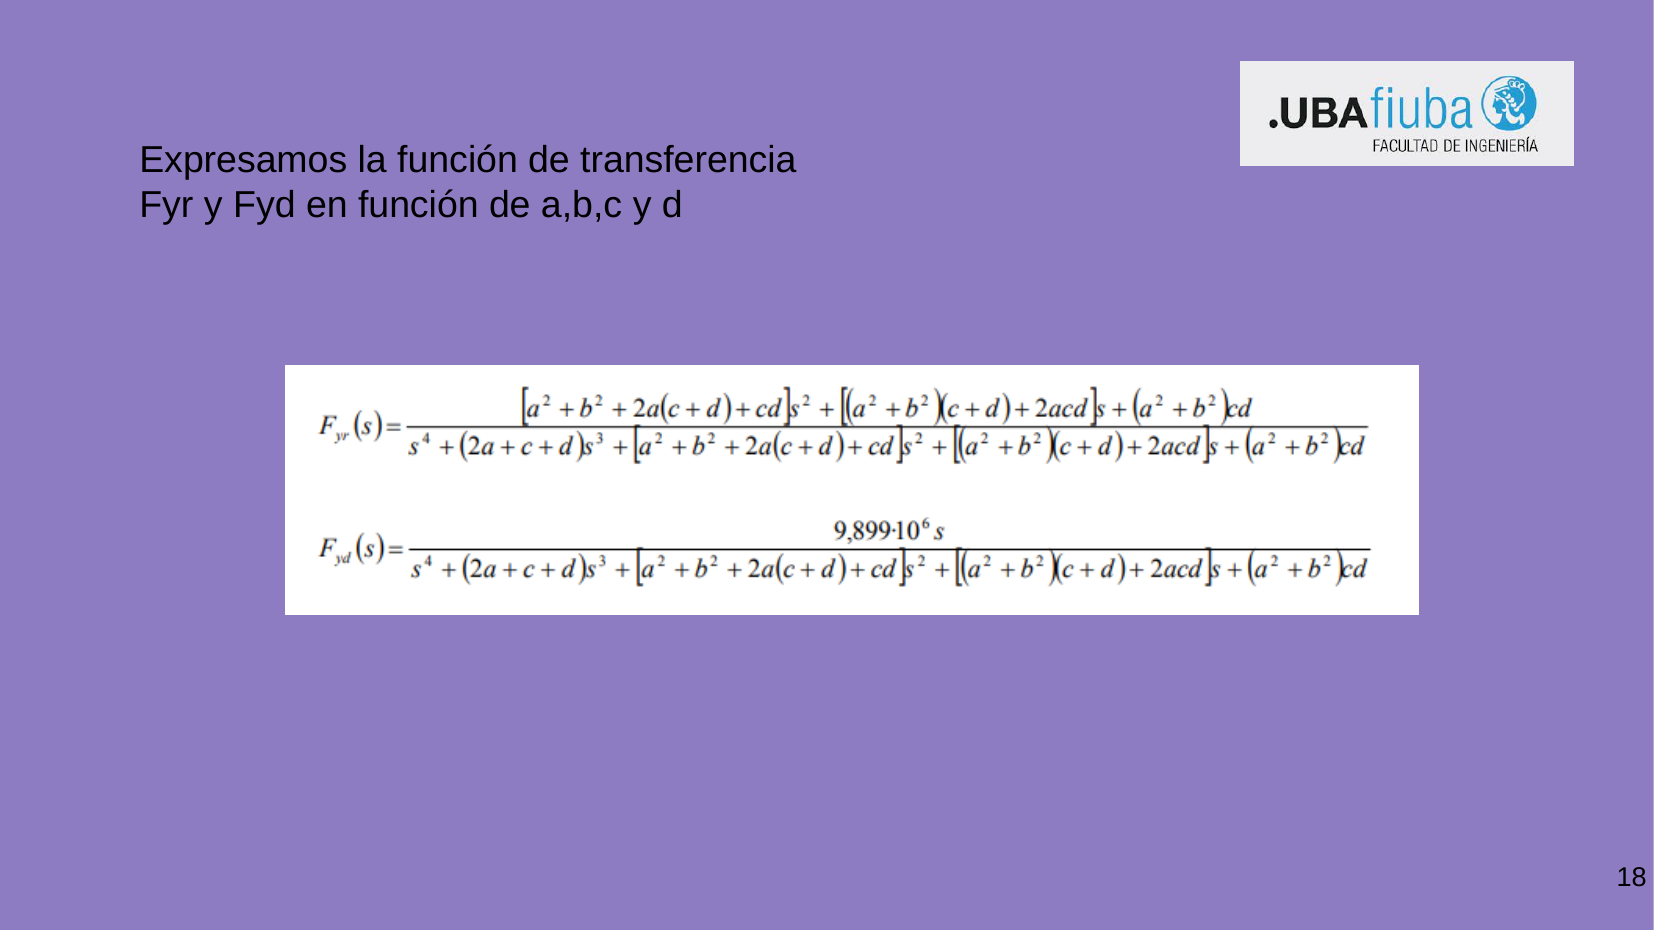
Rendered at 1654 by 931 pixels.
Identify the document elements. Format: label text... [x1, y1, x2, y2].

slide_number ‹#› [1547, 859, 1647, 931]
text_box Expresamos la función de transferencia Fyr y Fyd en función de a,b,c y d [124, 119, 911, 240]
picture [285, 365, 1419, 615]
picture [1239, 61, 1574, 166]
text_box [82, 217, 1571, 757]
